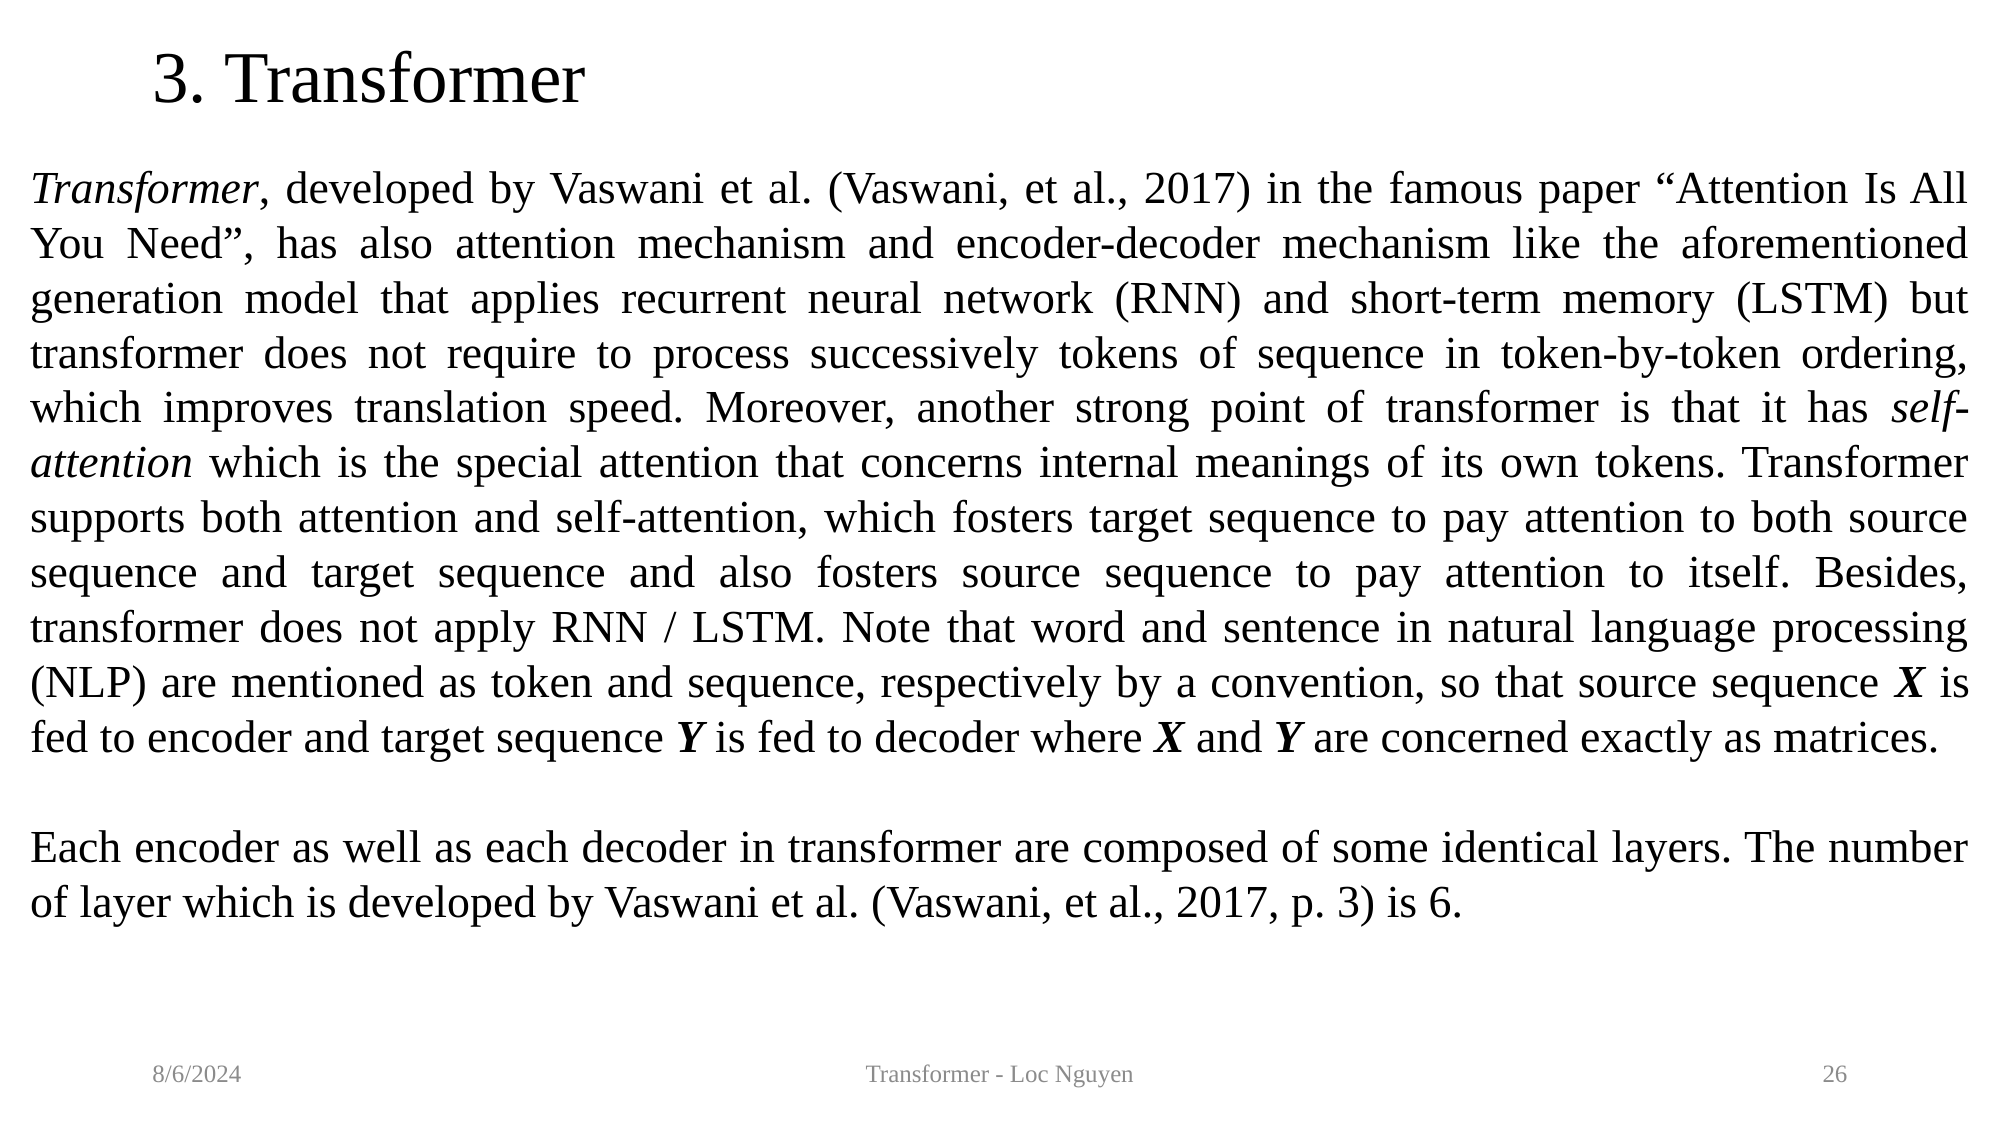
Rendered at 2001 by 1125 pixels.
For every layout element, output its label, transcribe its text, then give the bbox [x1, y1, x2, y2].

slide_number 26 [1412, 1042, 1863, 1103]
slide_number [137, 1042, 588, 1103]
title 3. Transformer [137, 19, 1863, 128]
footer Transformer - Loc Nguyen [662, 1042, 1338, 1103]
